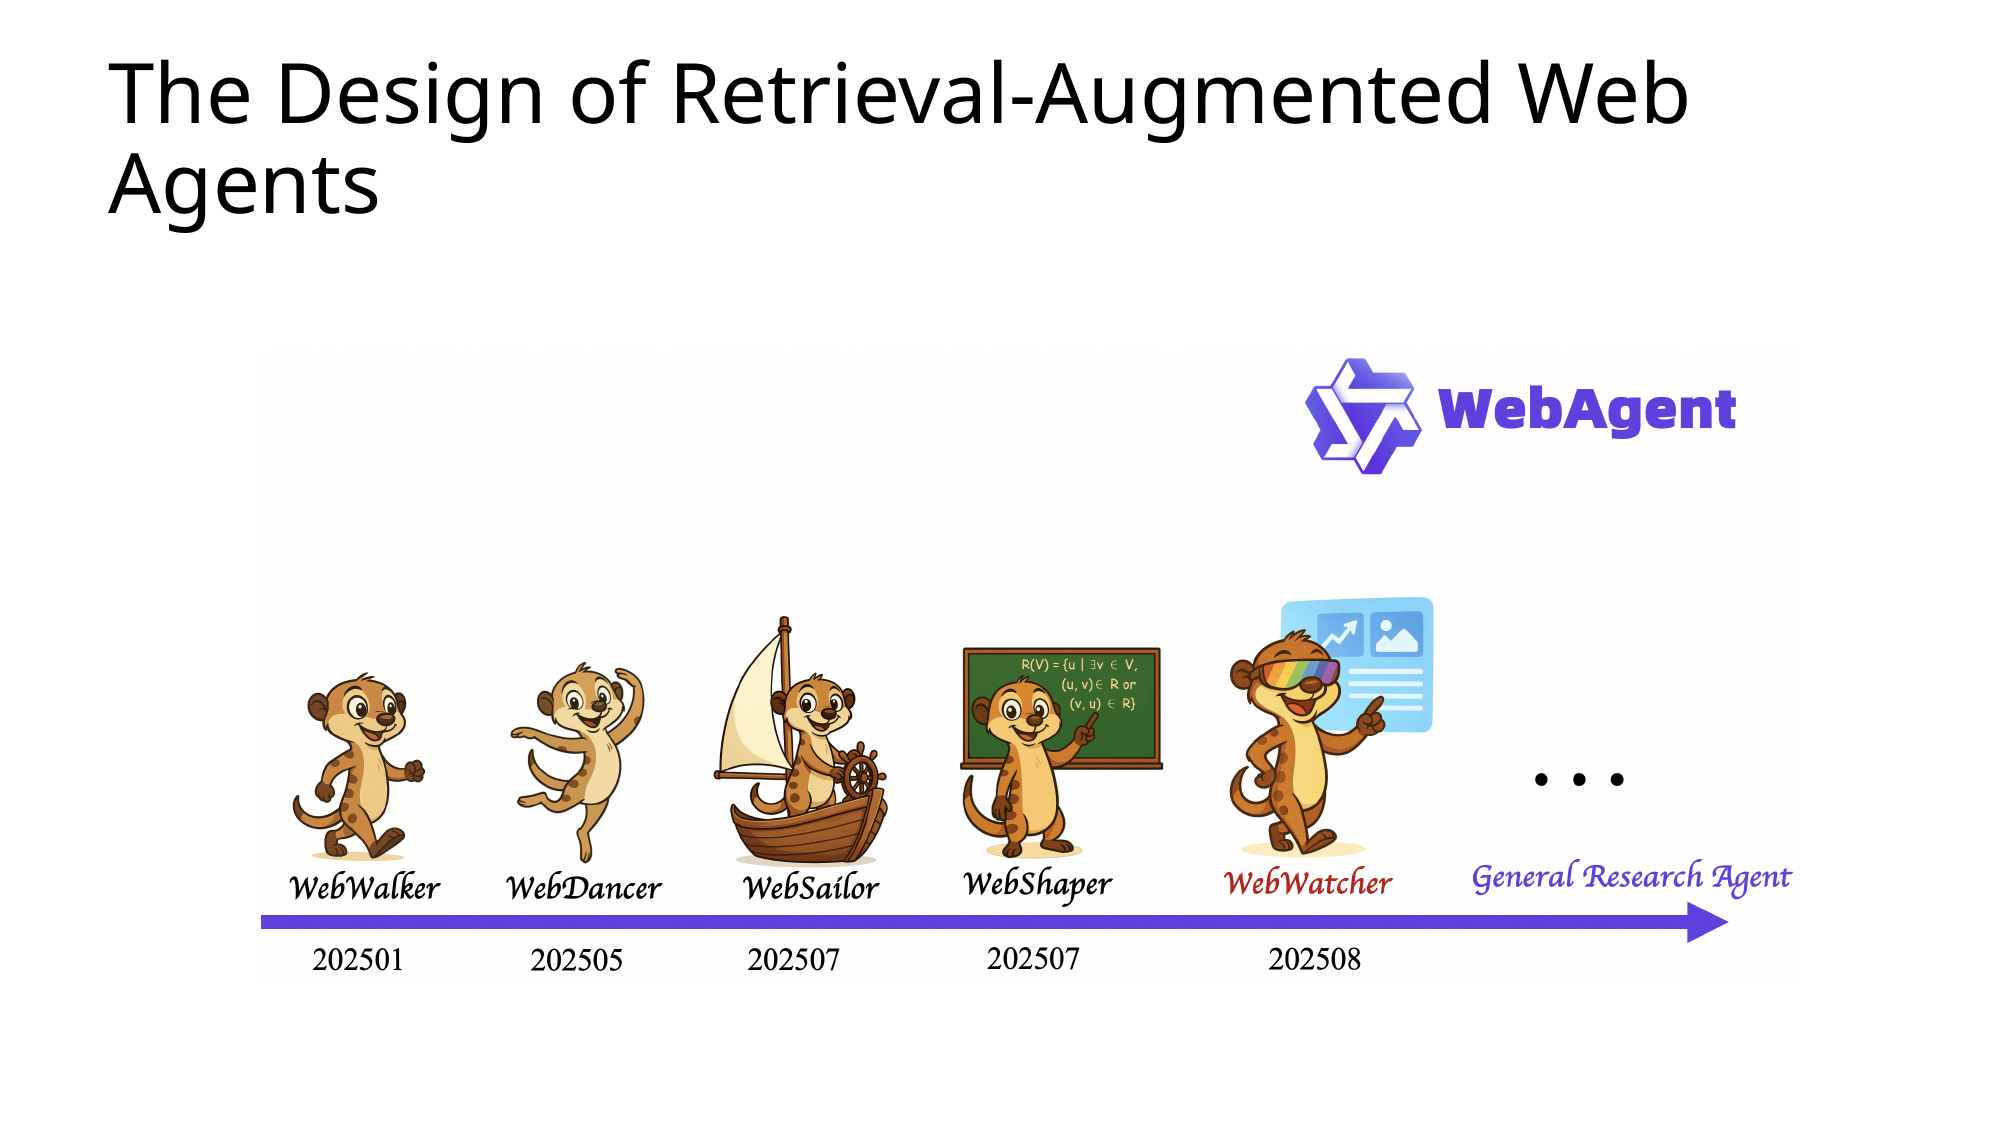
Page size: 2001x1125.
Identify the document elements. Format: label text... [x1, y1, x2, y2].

picture [256, 348, 1801, 980]
text_box The Design of Retrieval-Augmented Web Agents [93, 61, 1947, 222]
